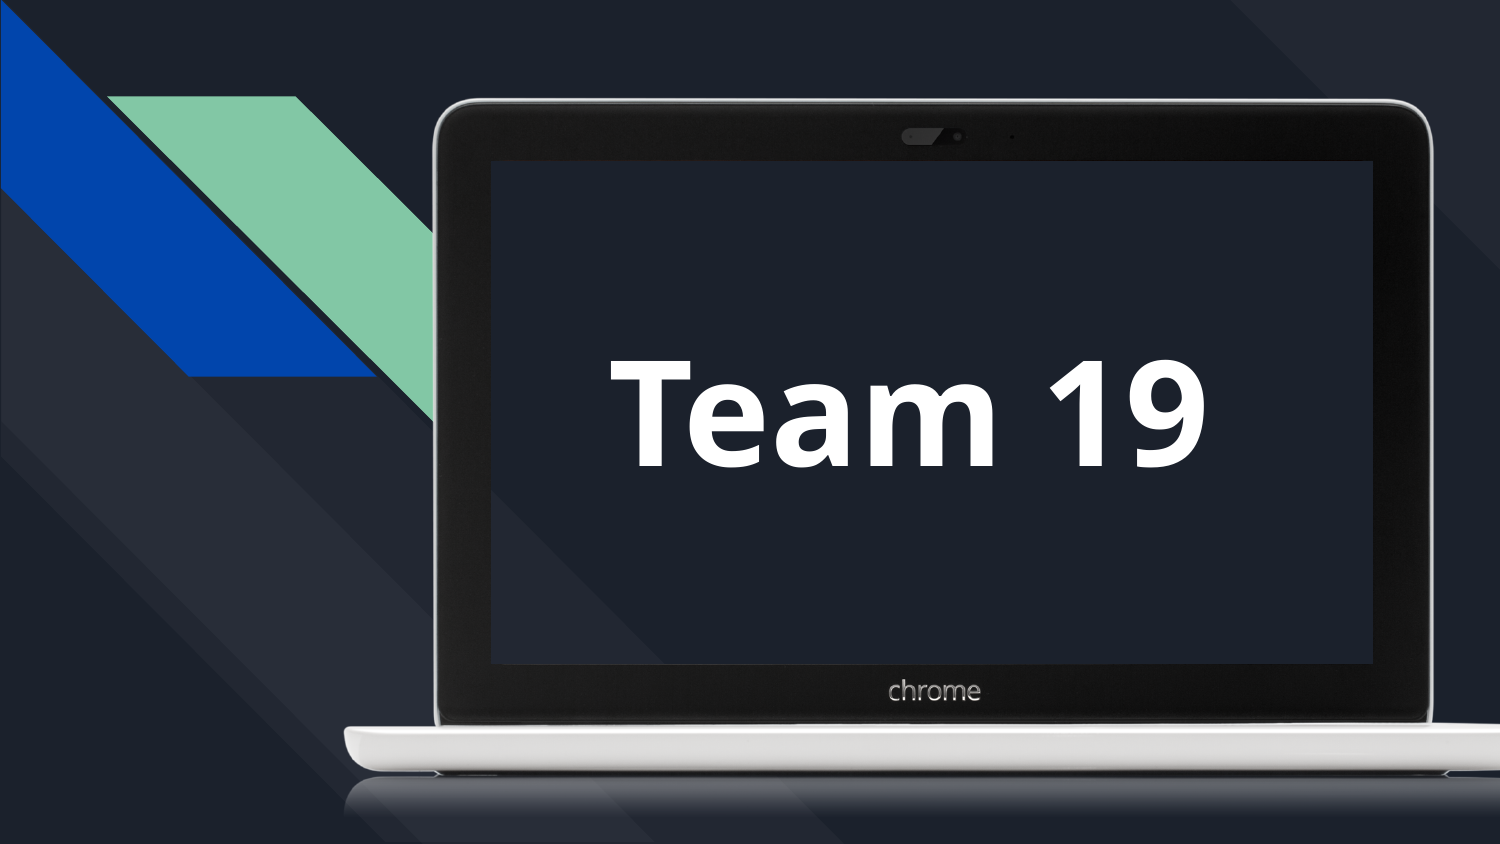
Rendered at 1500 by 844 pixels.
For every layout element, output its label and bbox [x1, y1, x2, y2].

picture [342, 97, 1500, 818]
